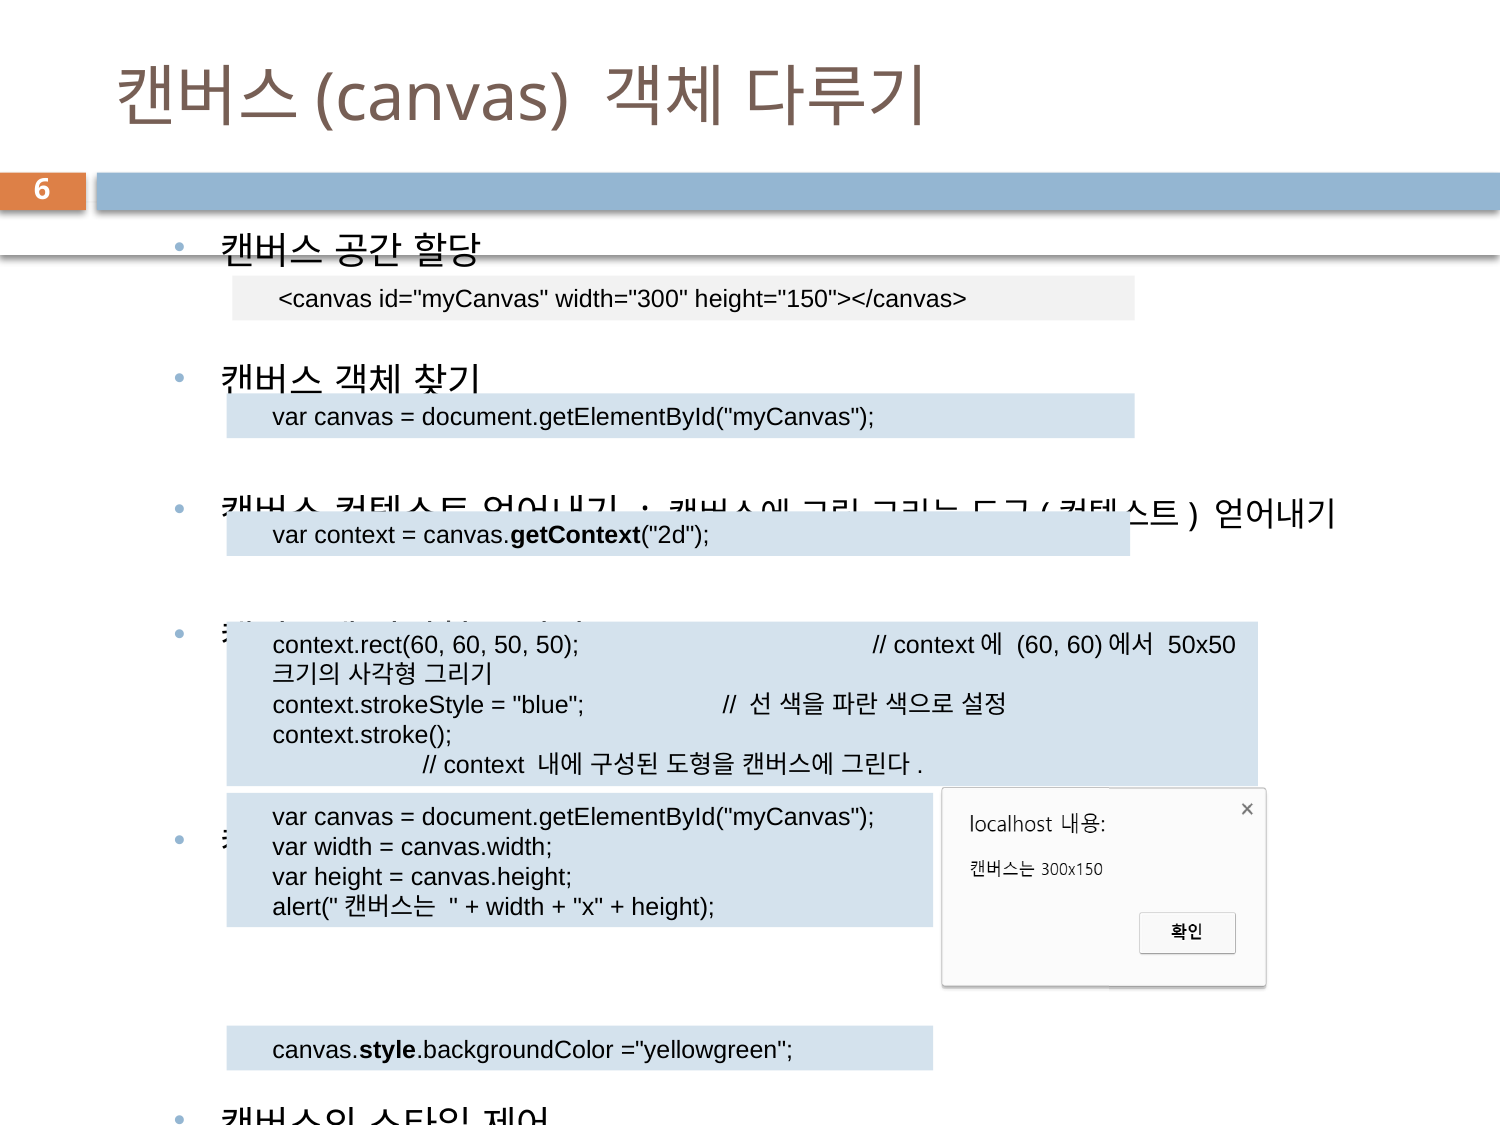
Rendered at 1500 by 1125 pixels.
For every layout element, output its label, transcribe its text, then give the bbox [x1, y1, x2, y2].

text_box context.rect(60, 60, 50, 50); // context에 (60, 60)에서 50x50 크기의 사각형 그리기 context.strokeStyle = "blue"; // 선 색을 파란 색으로 설정 context.stroke(); // context 내에 구성된 도형을 캔버스에 그린다. [226, 621, 1258, 787]
text_box canvas.style.backgroundColor ="yellowgreen"; [226, 1025, 934, 1071]
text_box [938, 782, 1271, 996]
text_box var context = canvas.getContext("2d"); [226, 511, 1131, 556]
slide_number 6 [0, 170, 87, 211]
list 캔버스 공간 할당 캔버스 객체 찾기 캔버스 컨텍스트 얻어내기 : 캔버스에 그림 그리는 도구(컨텍스트) 얻어내기 캔버스에 사각형 그리기 캔버스의 크기, canvas의 width와 height 프로퍼티 캔버스의 스타일 제어 [100, 219, 1438, 1047]
text_box var canvas = document.getElementById("myCanvas"); var width = canvas.width; var height = canvas.height; alert("캔버스는 " + width + "x" + height); [226, 792, 932, 928]
text_box <canvas id="myCanvas" width="300" height="150"></canvas> [232, 275, 1135, 321]
text_box var canvas = document.getElementById("myCanvas"); [226, 393, 1135, 439]
title 캔버스(canvas) 객체 다루기 [100, 37, 1438, 149]
